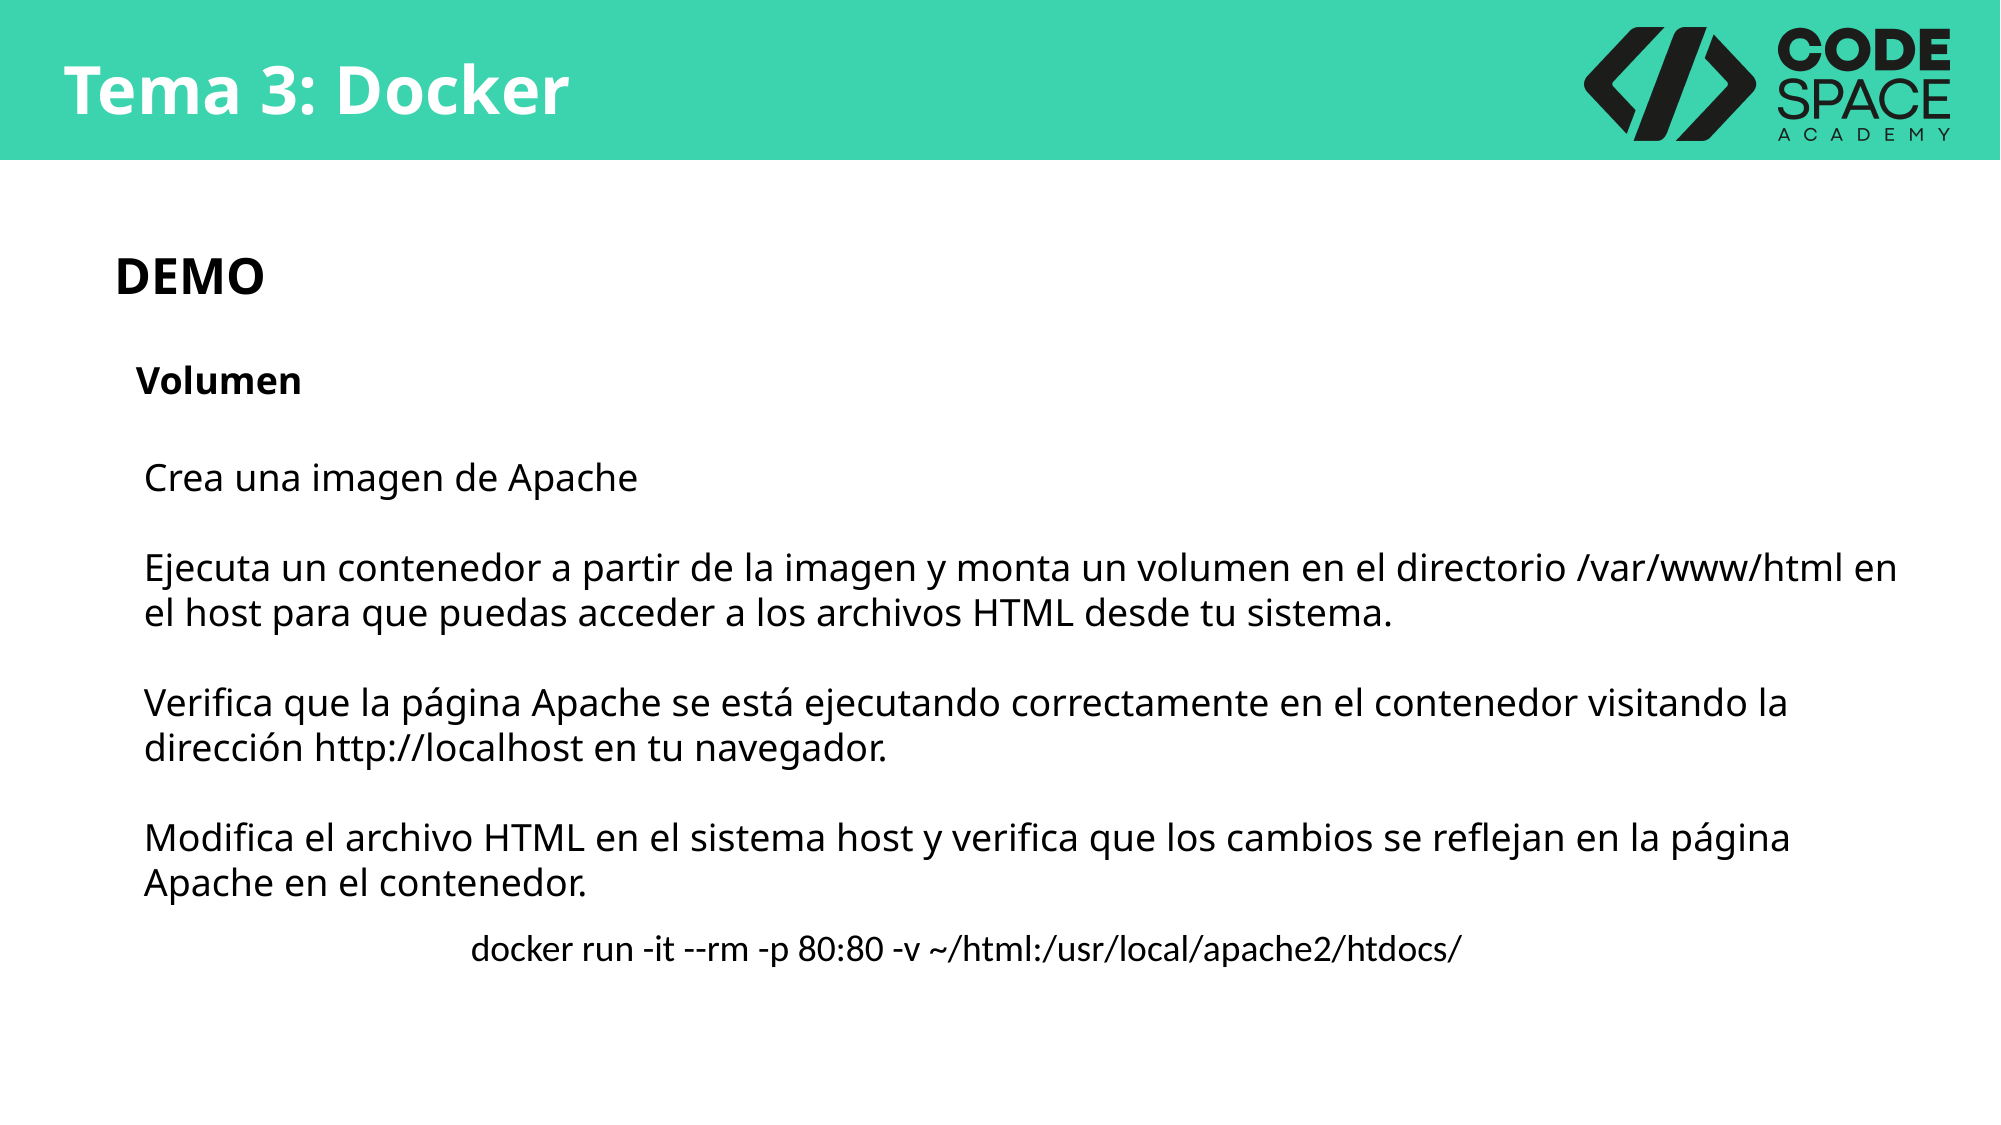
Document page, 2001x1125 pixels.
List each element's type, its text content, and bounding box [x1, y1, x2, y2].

text_box Volumen [121, 349, 318, 409]
text_box Tema 3: Docker [43, 36, 1458, 132]
picture [1584, 27, 1950, 141]
text_box docker run -it --rm -p 80:80 -v ~/html:/usr/local/apache2/htdocs/ [456, 916, 1519, 977]
text_box DEMO [99, 236, 282, 312]
text_box [0, 0, 2000, 160]
text_box Crea una imagen de Apache Ejecuta un contenedor a partir de la imagen y monta un volumen en el directorio /var/www/html en el host para que puedas acceder a los archivos HTML desde tu sistema. Verifica que la página Apache se está ejecutando correctamente en el contenedor visitando la dirección http://localhost en tu navegador. Modifica el archivo HTML en el sistema host y verifica que los cambios se reflejan en la página Apache en el contenedor. [129, 446, 1930, 912]
